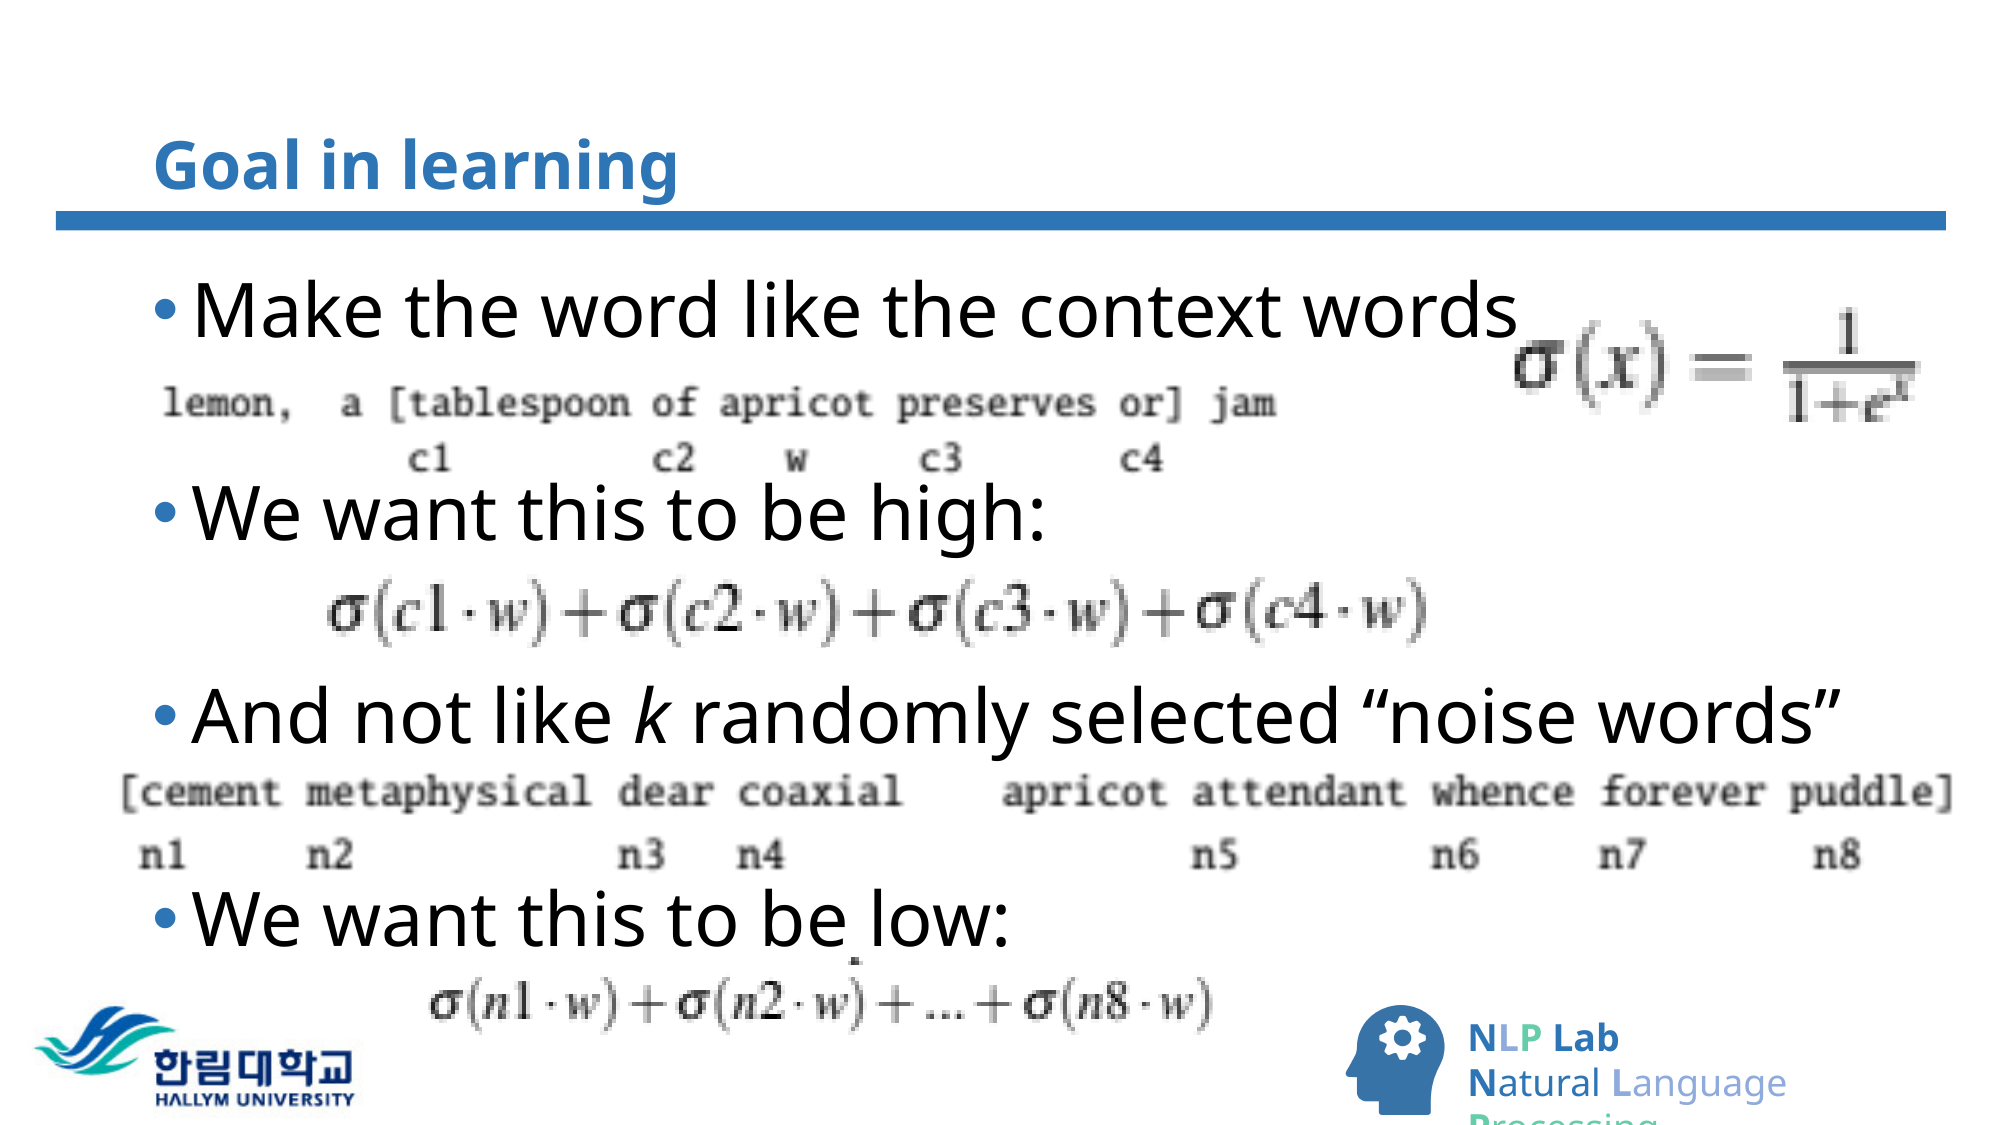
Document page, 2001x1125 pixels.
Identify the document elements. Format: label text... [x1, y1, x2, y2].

list Make the word like the context words We want this to be high: And not like k randomly selected “noise words” We want this to be low: [137, 886, 1863, 987]
list Make the word like the context words We want this to be high: And not like k randomly selected “noise words” We want this to be low: [137, 264, 1863, 748]
picture [140, 362, 1338, 499]
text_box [323, 567, 1432, 655]
picture [1514, 307, 1922, 422]
picture [428, 957, 1213, 1040]
title Goal in learning [137, 59, 1863, 212]
picture [27, 1000, 370, 1120]
picture [83, 748, 1972, 886]
